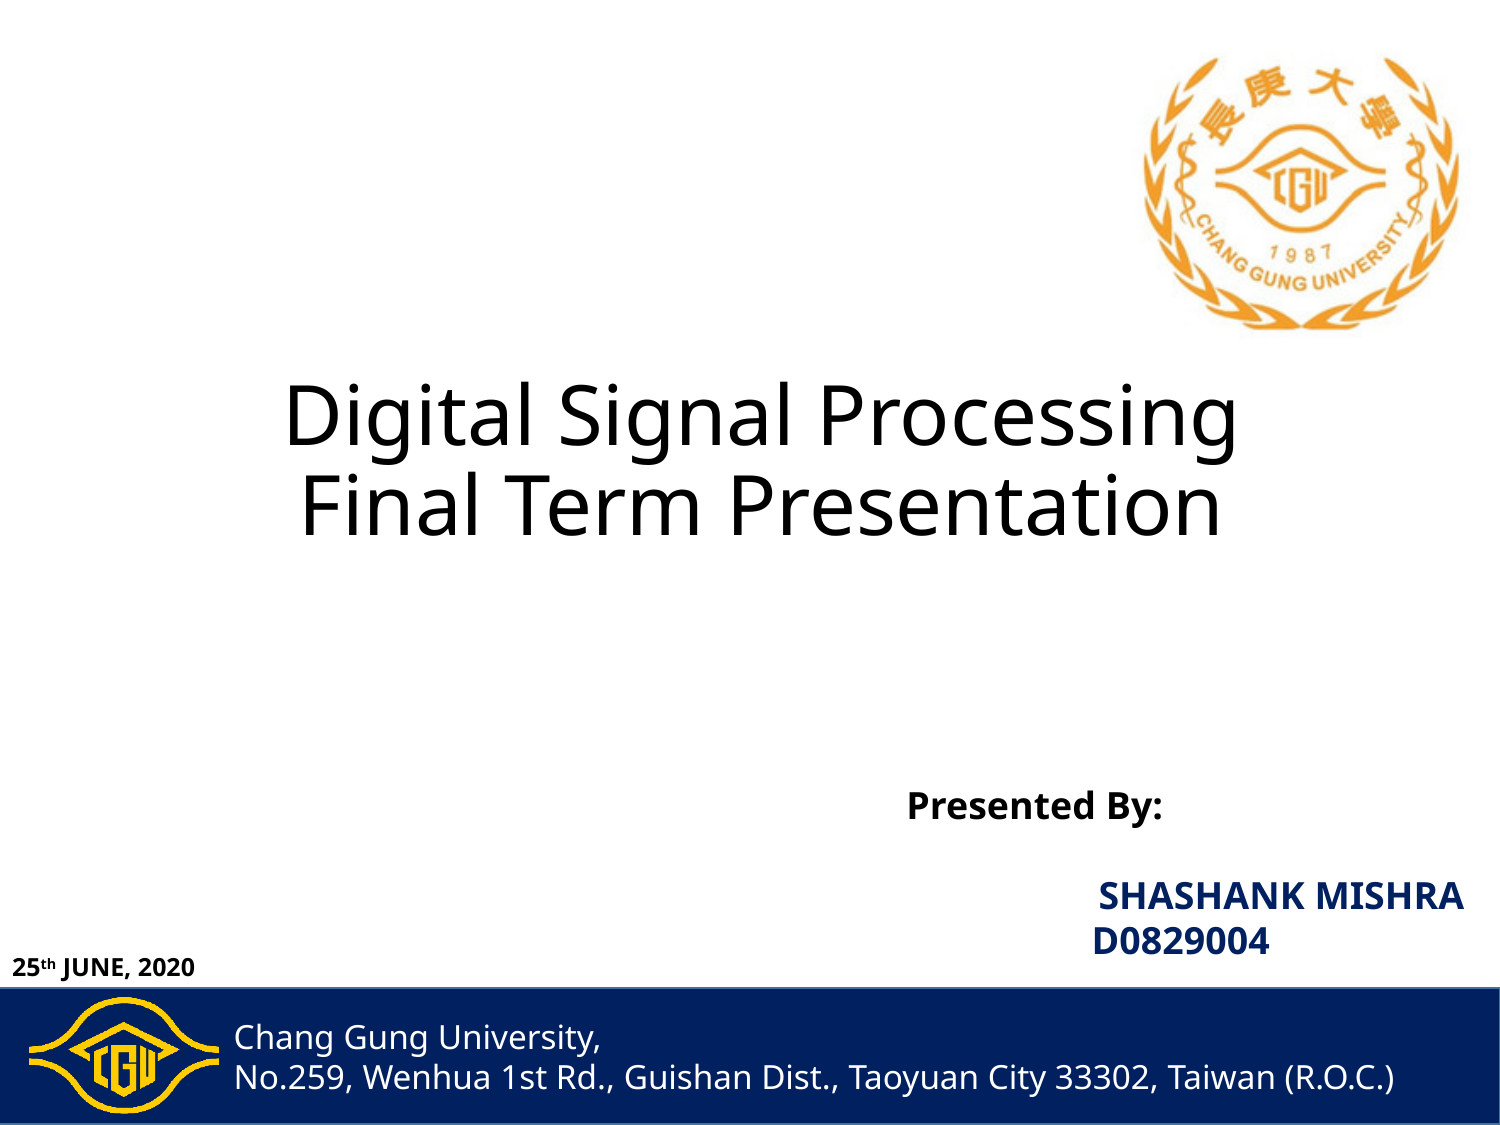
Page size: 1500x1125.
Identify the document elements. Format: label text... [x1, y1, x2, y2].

text_box 25th JUNE, 2020 [0, 944, 210, 990]
picture [29, 997, 219, 1114]
text_box Chang Gung University, No.259, Wenhua 1st Rd., Guishan Dist., Taoyuan City 33302, Taiwan (R.O.C.) [0, 987, 1500, 1125]
text_box Presented By: SHASHANK MISHRA D0829004 [891, 775, 1500, 970]
picture [1131, 26, 1471, 366]
text_box Digital Signal Processing Final Term Presentation [53, 365, 1471, 528]
